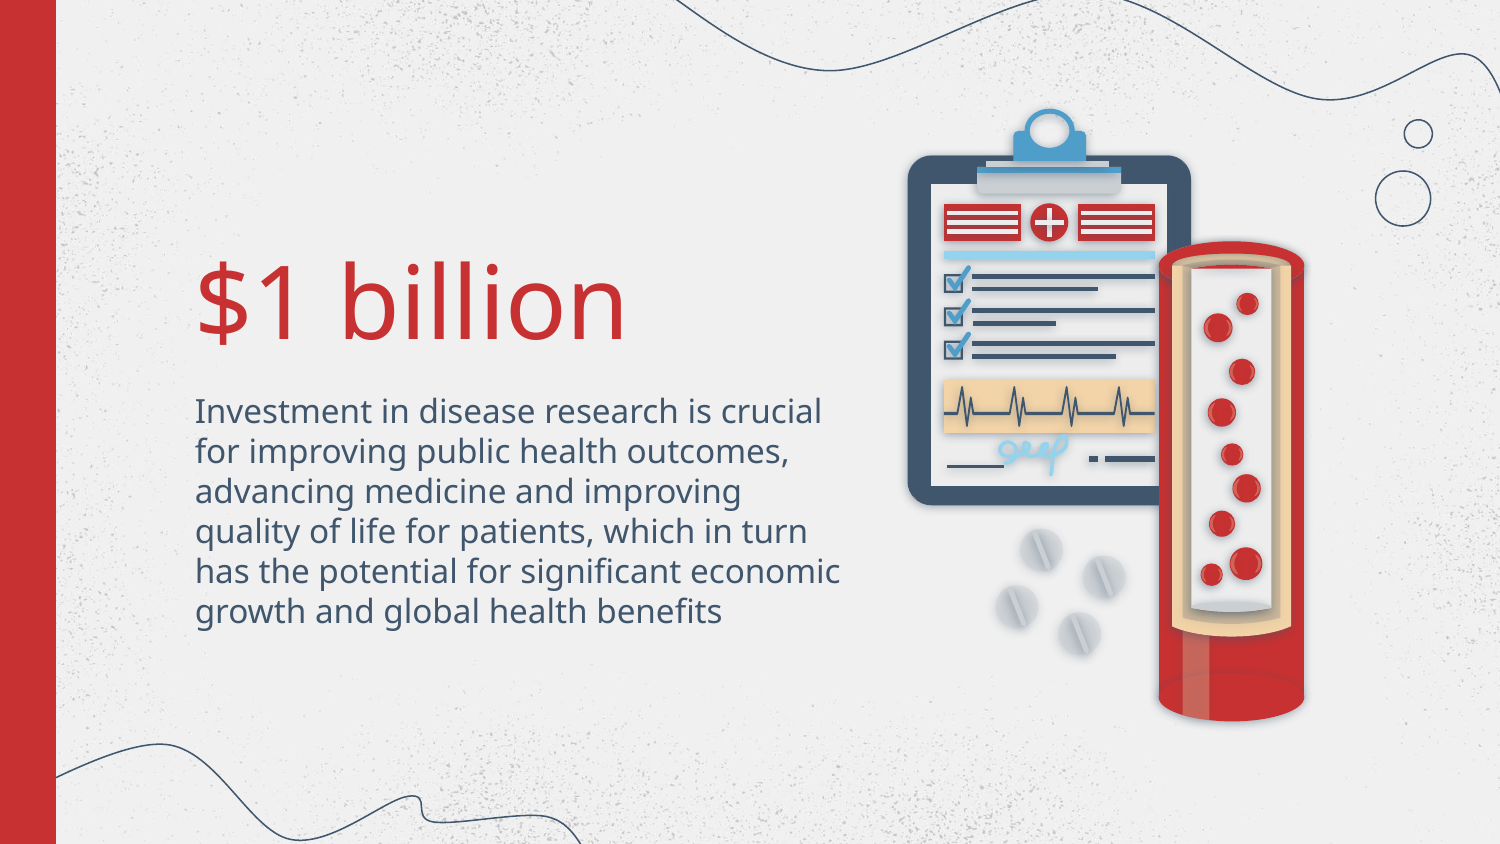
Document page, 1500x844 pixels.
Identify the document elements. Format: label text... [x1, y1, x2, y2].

title $1 billion [179, 201, 867, 376]
picture [1131, 0, 1500, 99]
picture [680, 0, 1029, 69]
subtitle Investment in disease research is crucial for improving public health outcomes, advancing medicine and improving quality of life for patients, which in turn has the potential for significant economic growth and global health benefits [179, 376, 867, 659]
picture [56, 0, 1500, 844]
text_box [907, 108, 1305, 722]
picture [56, 745, 578, 844]
